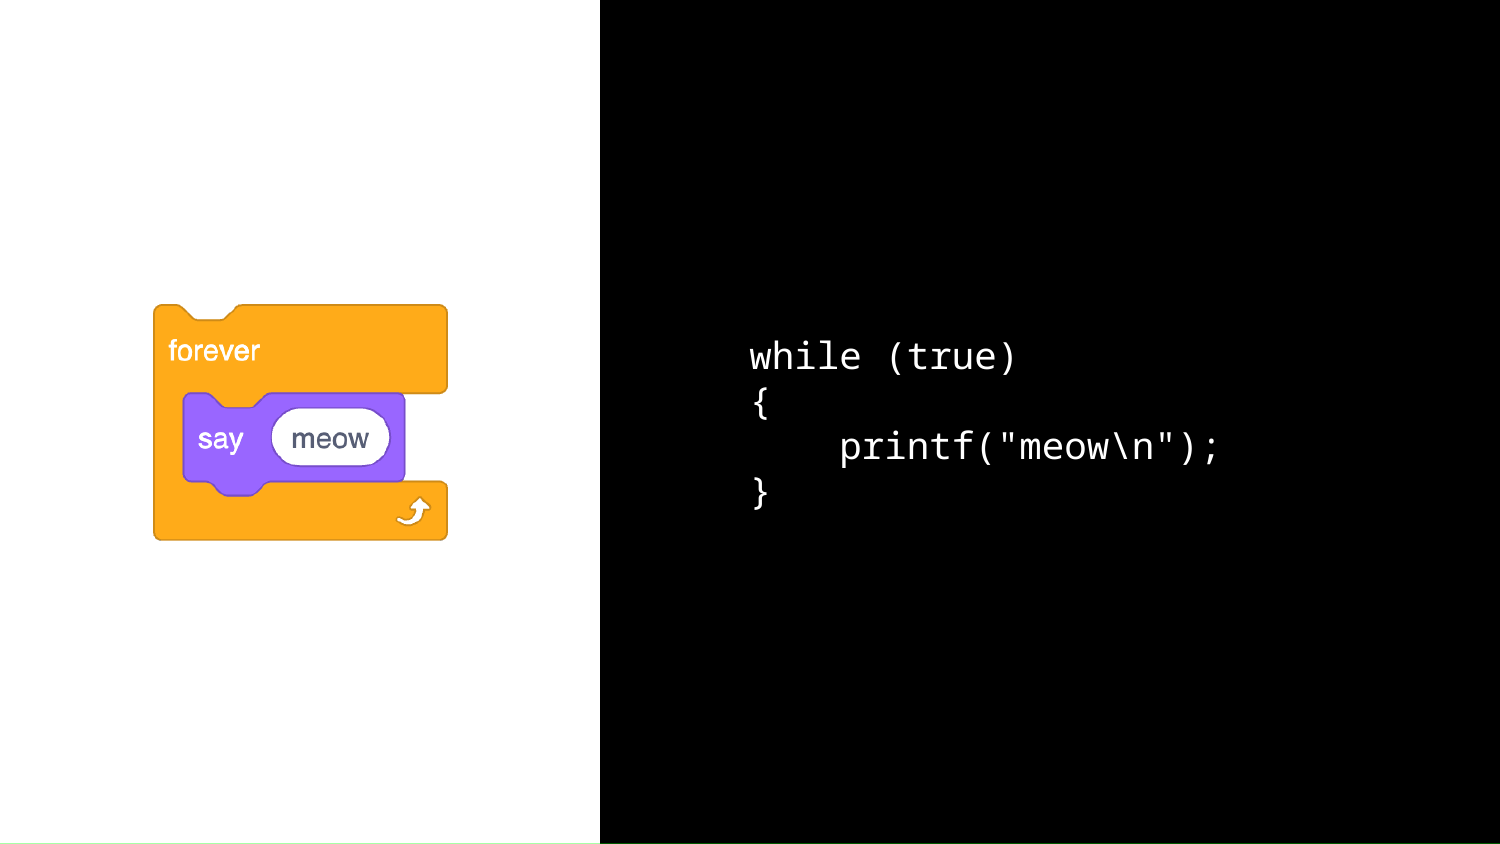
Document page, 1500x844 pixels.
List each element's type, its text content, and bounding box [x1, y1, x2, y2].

text_box [600, 0, 1500, 844]
text_box while (true) { printf("meow\n"); } [734, 277, 1366, 567]
text_box [0, 0, 600, 844]
picture [149, 303, 451, 541]
